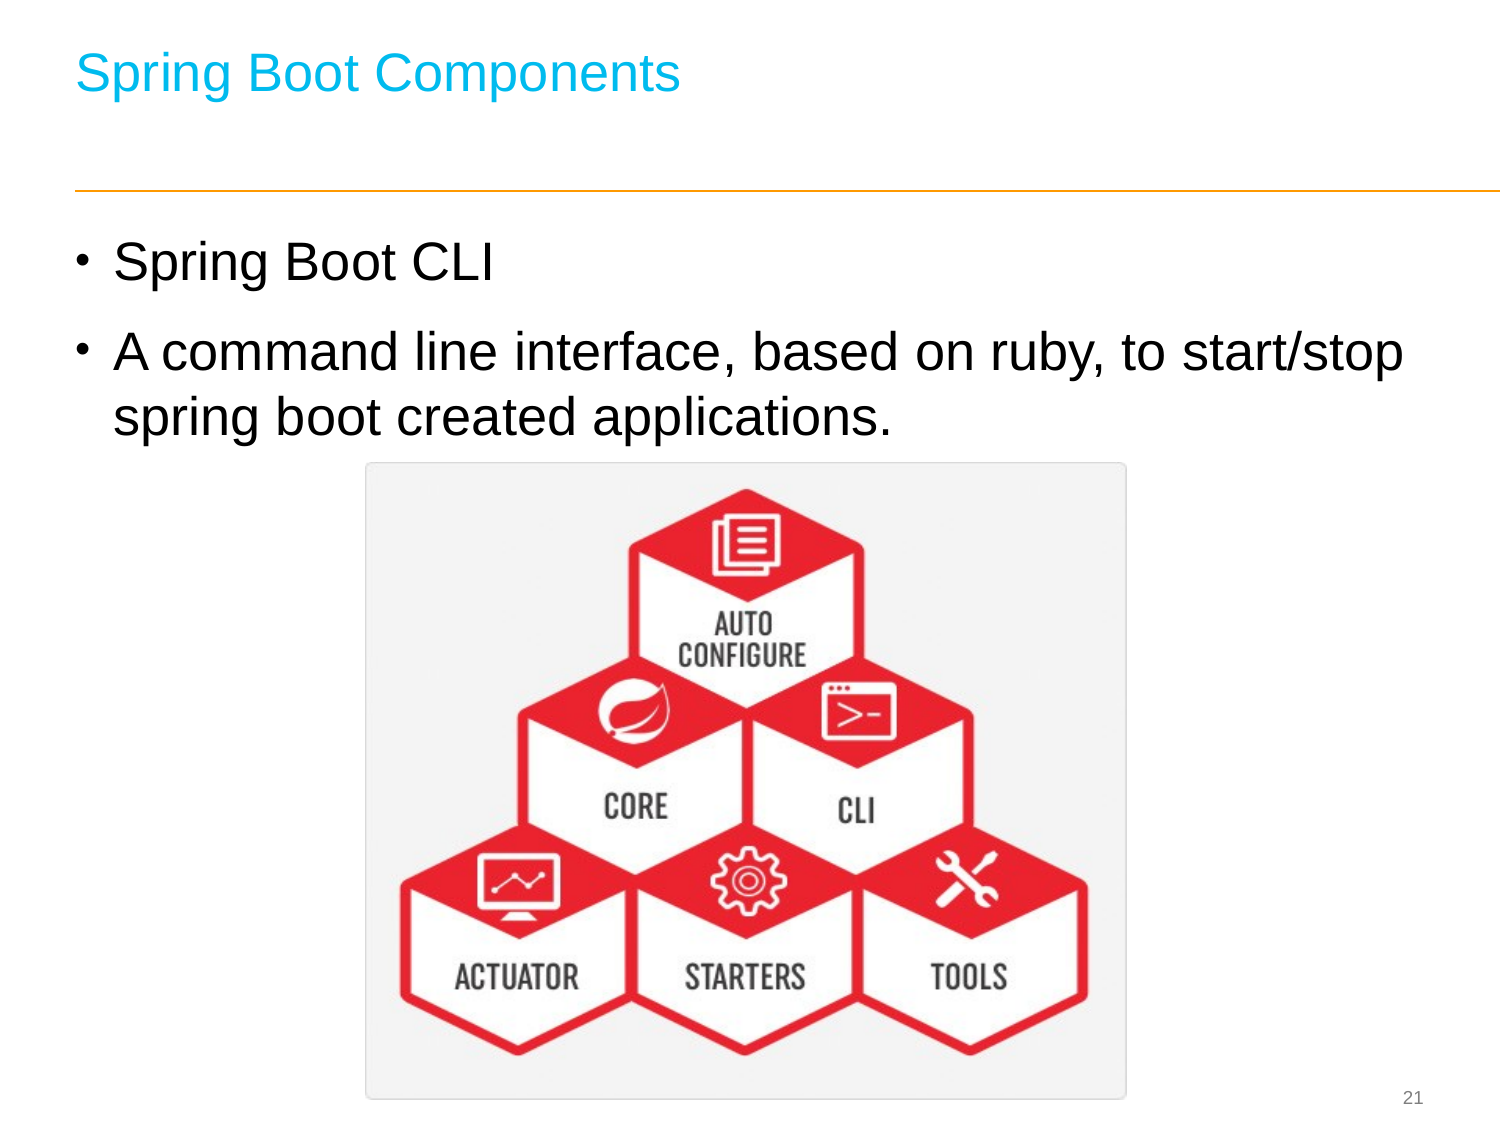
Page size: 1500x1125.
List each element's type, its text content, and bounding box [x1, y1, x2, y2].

picture [365, 462, 1127, 1101]
title Spring Boot Components [75, 27, 1422, 157]
list Spring Boot CLI A command line interface, based on ruby, to start/stop spring boot created applications. [75, 226, 1425, 500]
